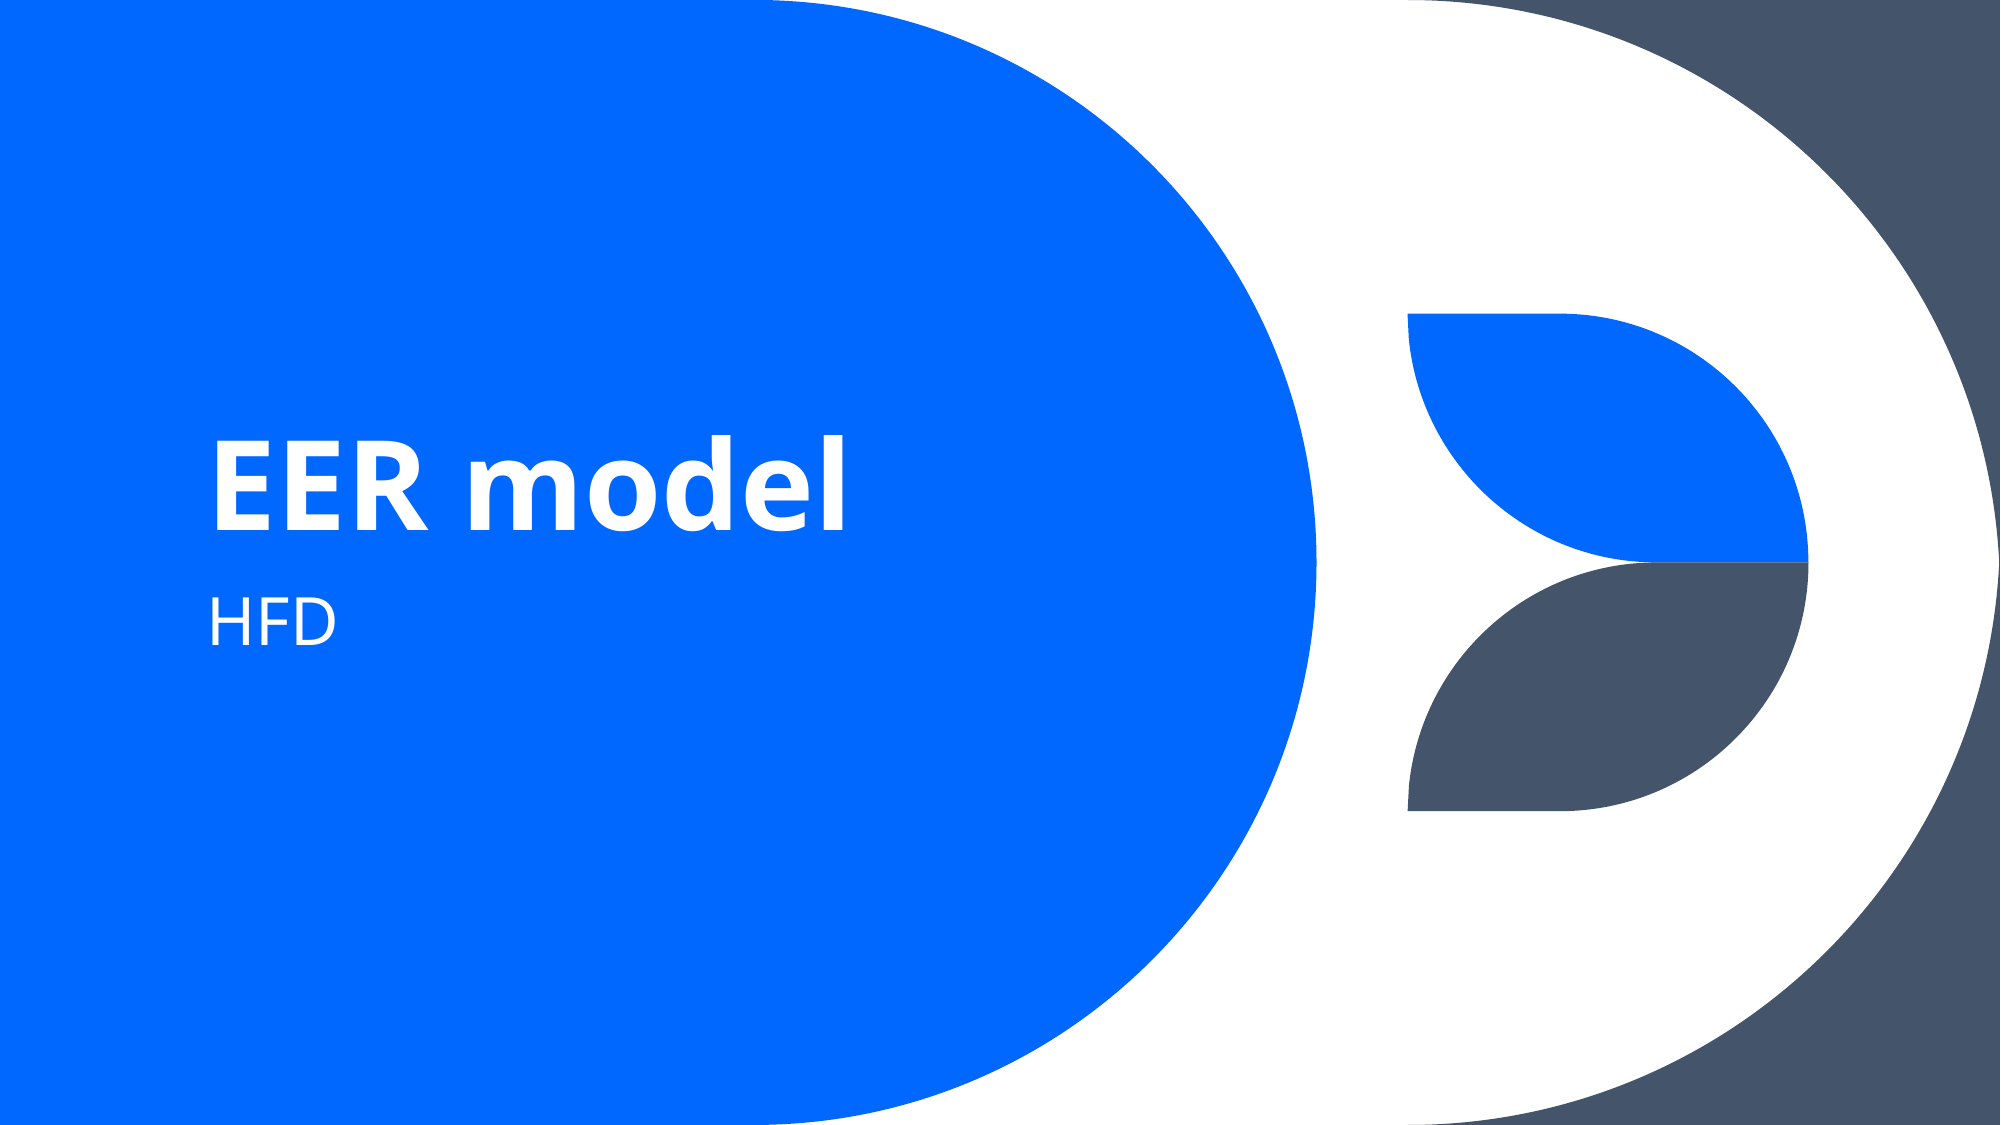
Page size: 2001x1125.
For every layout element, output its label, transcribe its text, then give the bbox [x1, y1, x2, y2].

subtitle HFD [191, 580, 1217, 812]
title EER model [191, 173, 1217, 566]
